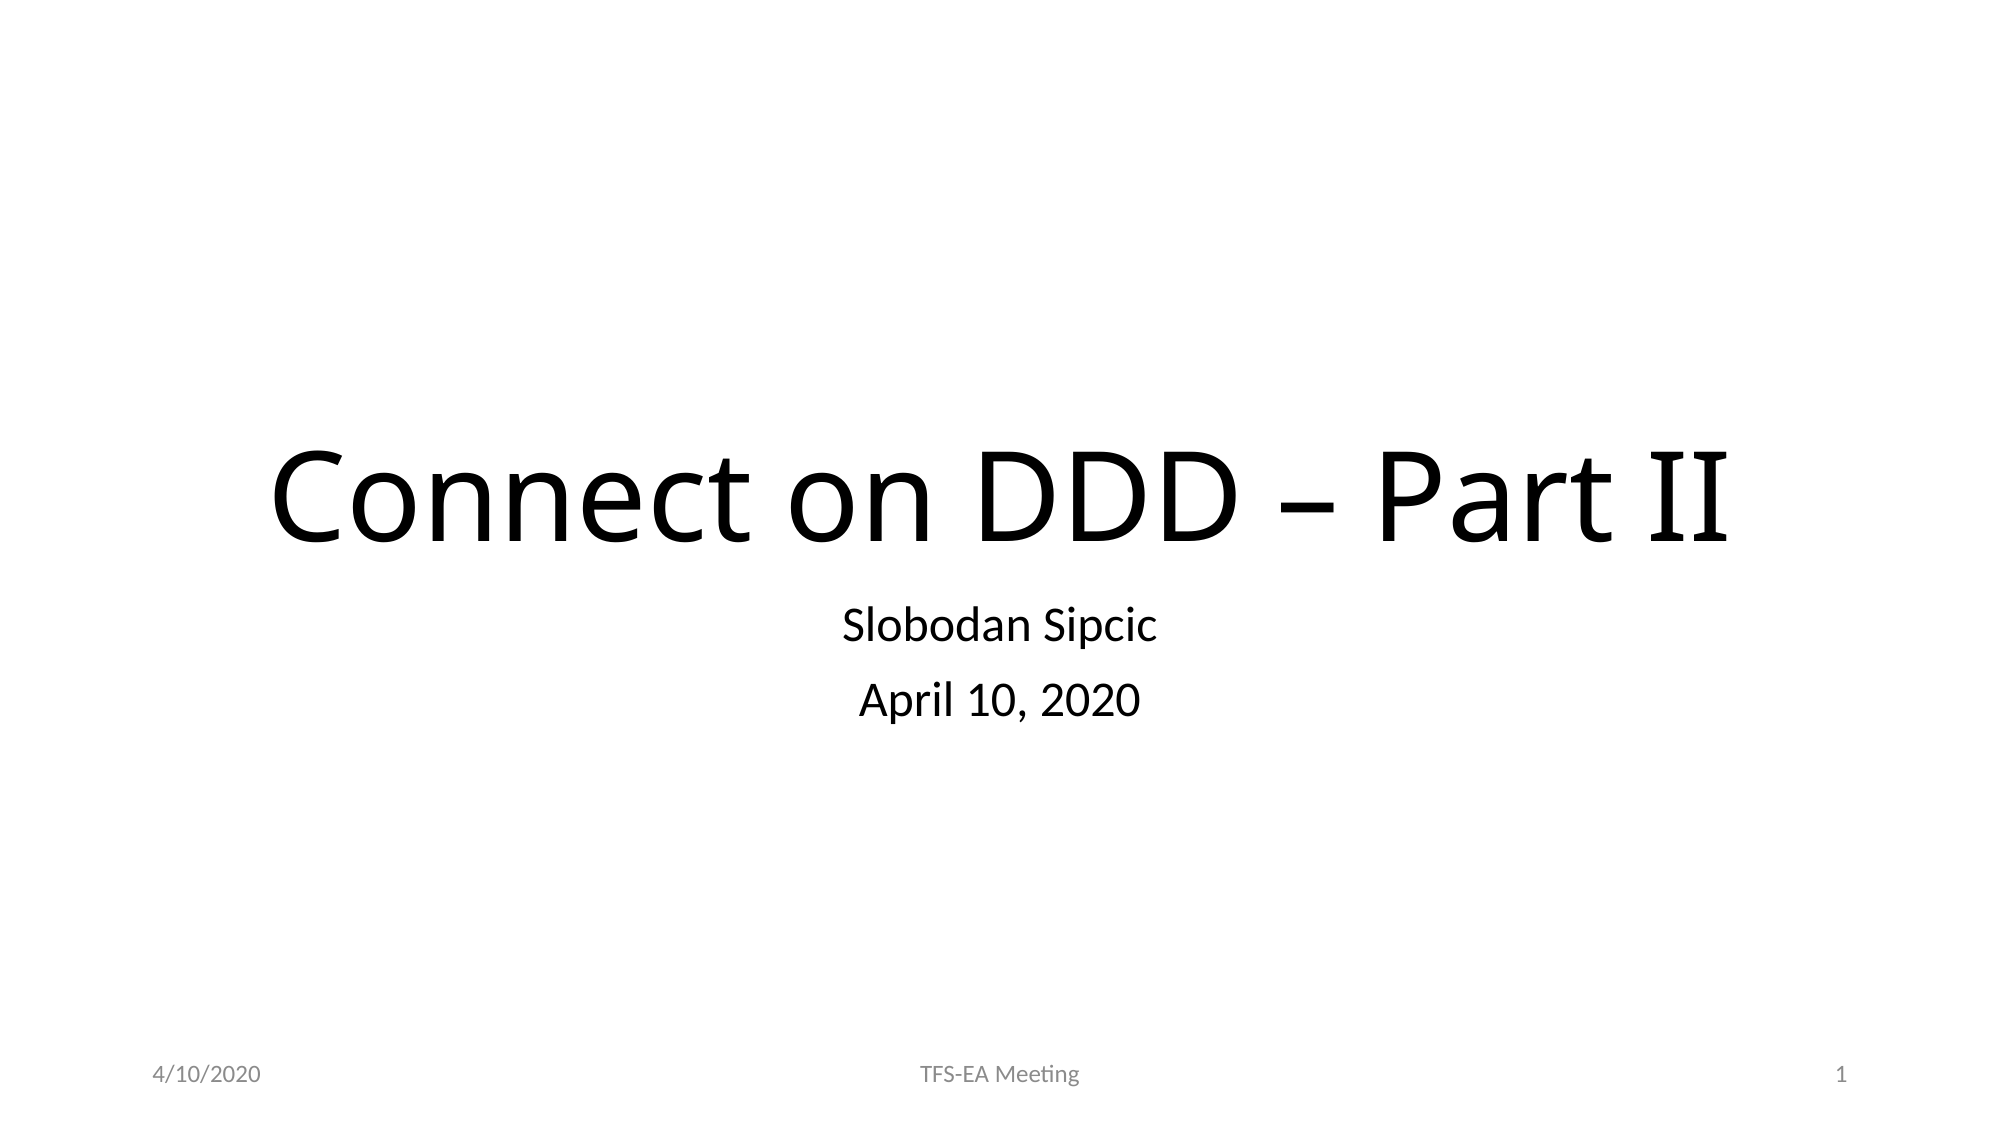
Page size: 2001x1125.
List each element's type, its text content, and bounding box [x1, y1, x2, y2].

subtitle Slobodan Sipcic April 10, 2020 [249, 590, 1750, 863]
title Connect on DDD – Part II [249, 184, 1750, 576]
footer TFS-EA Meeting [662, 1042, 1338, 1103]
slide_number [137, 1042, 588, 1103]
slide_number 1 [1412, 1042, 1863, 1103]
